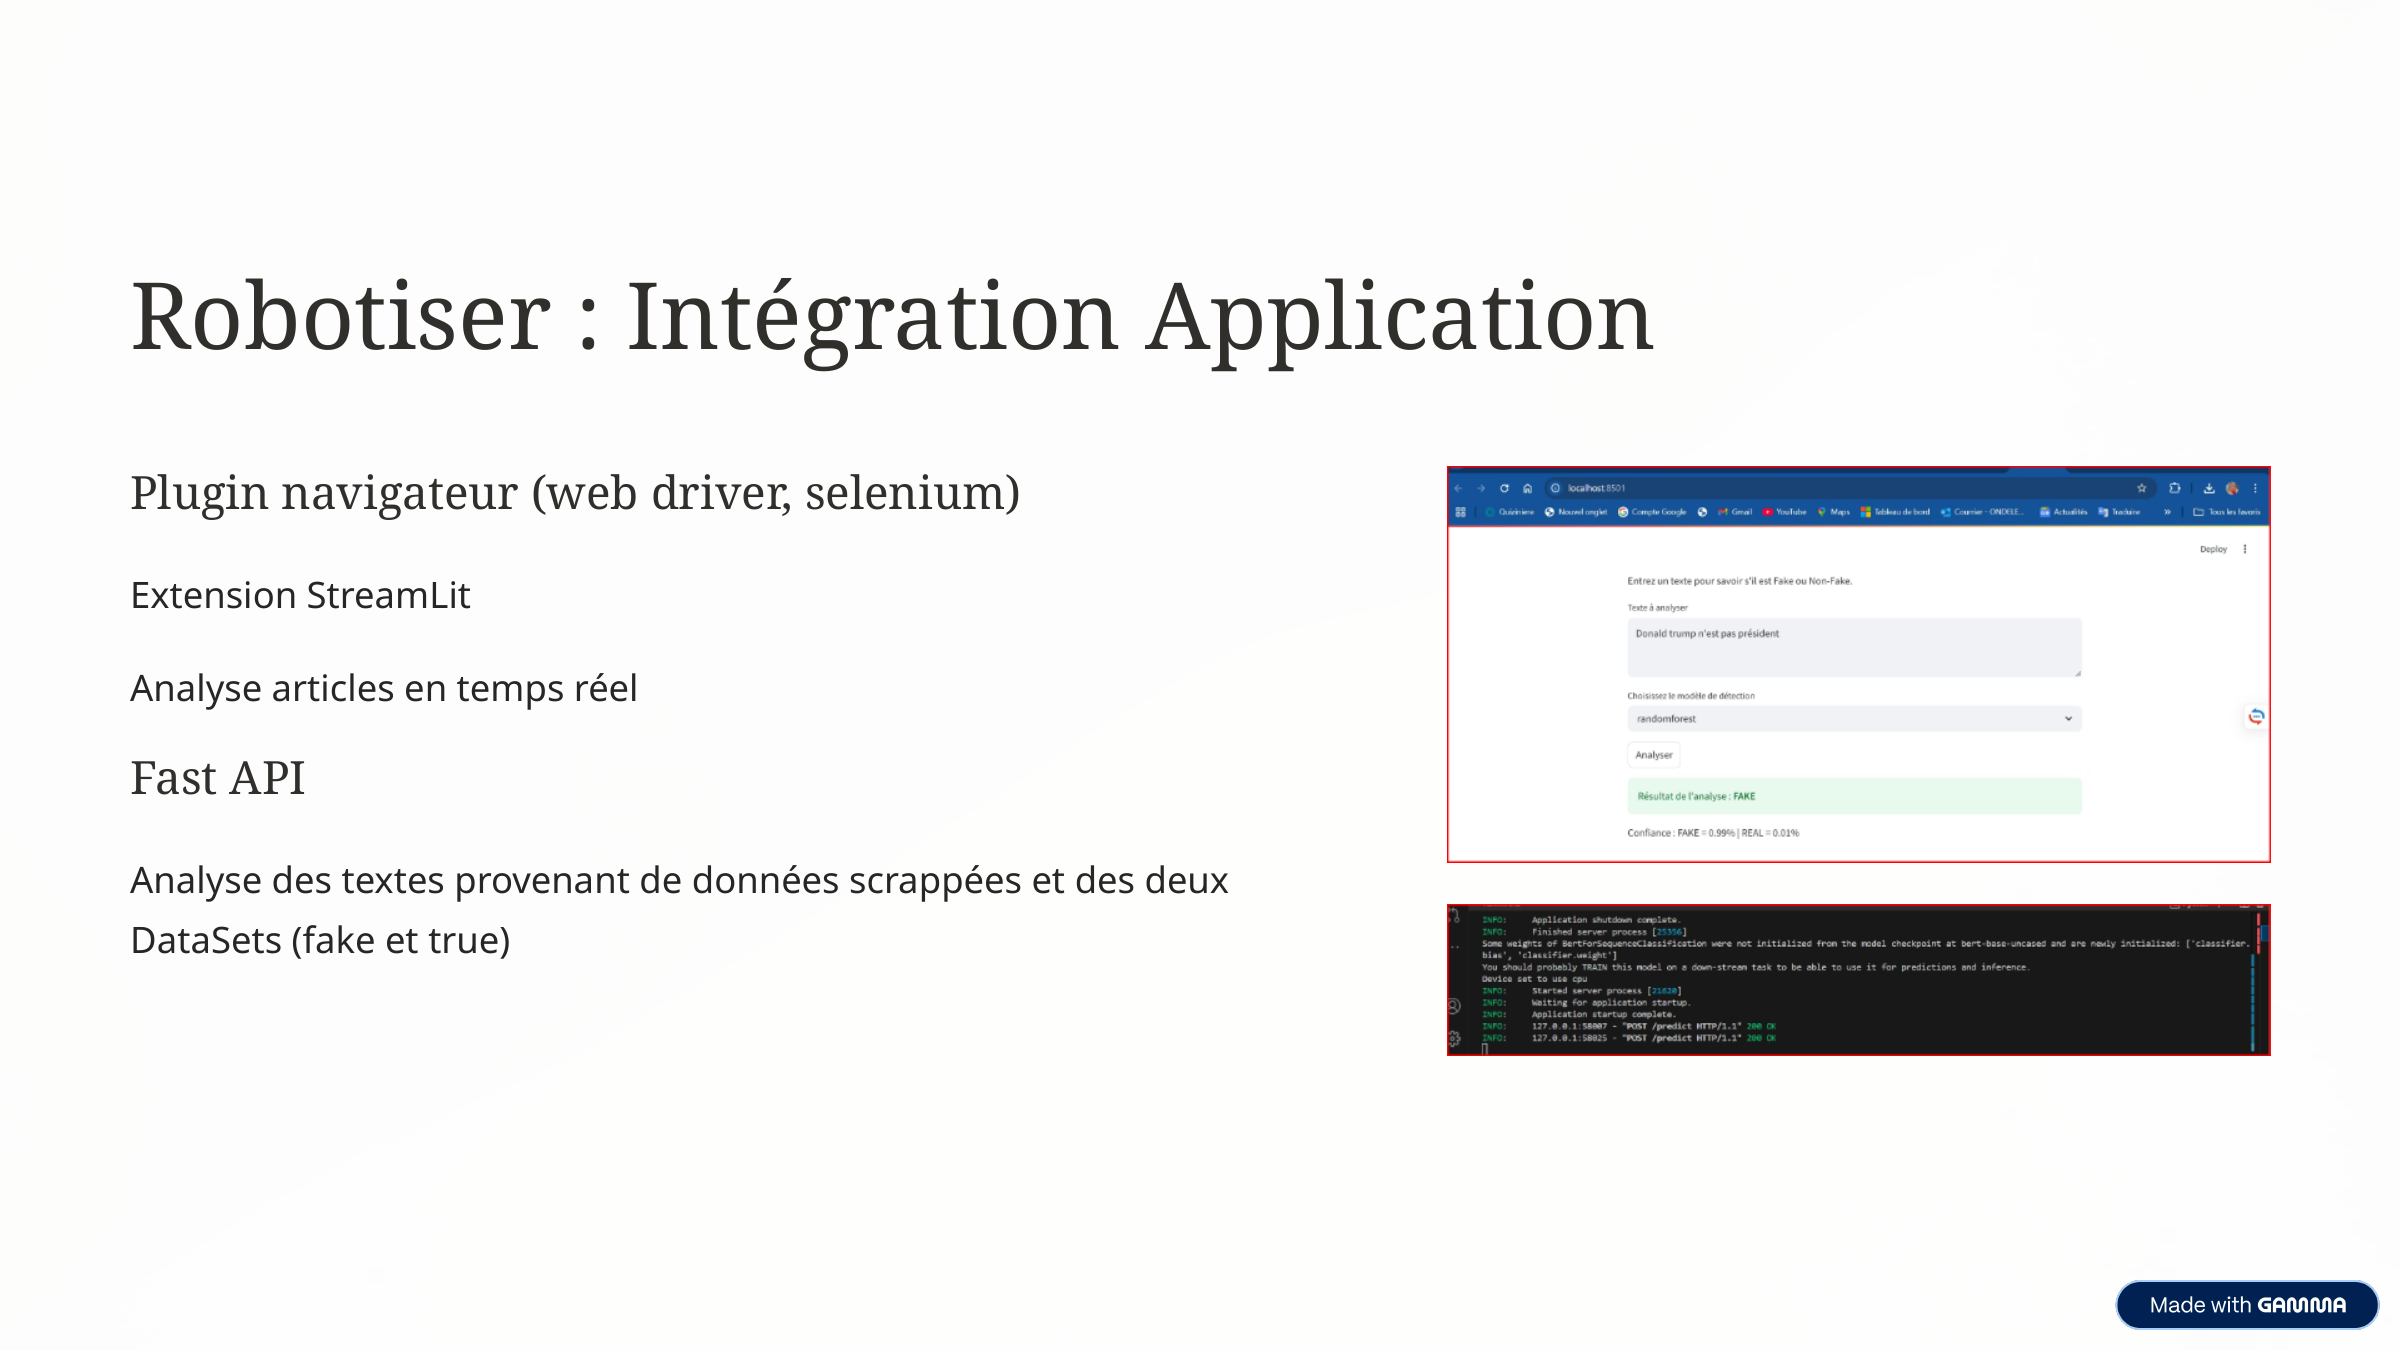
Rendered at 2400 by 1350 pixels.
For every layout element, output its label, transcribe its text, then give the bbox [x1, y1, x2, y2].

text_box Fast API [130, 746, 596, 805]
picture [1447, 904, 2271, 1056]
picture [1447, 465, 2271, 863]
text_box Extension StreamLit [130, 556, 1356, 617]
text_box Analyse articles en temps réel [130, 649, 1356, 710]
text_box Analyse des textes provenant de données scrappées et des deux DataSets (fake et true) [130, 841, 1356, 961]
text_box Robotiser : Intégration Application [130, 252, 1568, 369]
text_box Plugin navigateur (web driver, selenium) [130, 461, 969, 520]
picture [2106, 1271, 2389, 1339]
